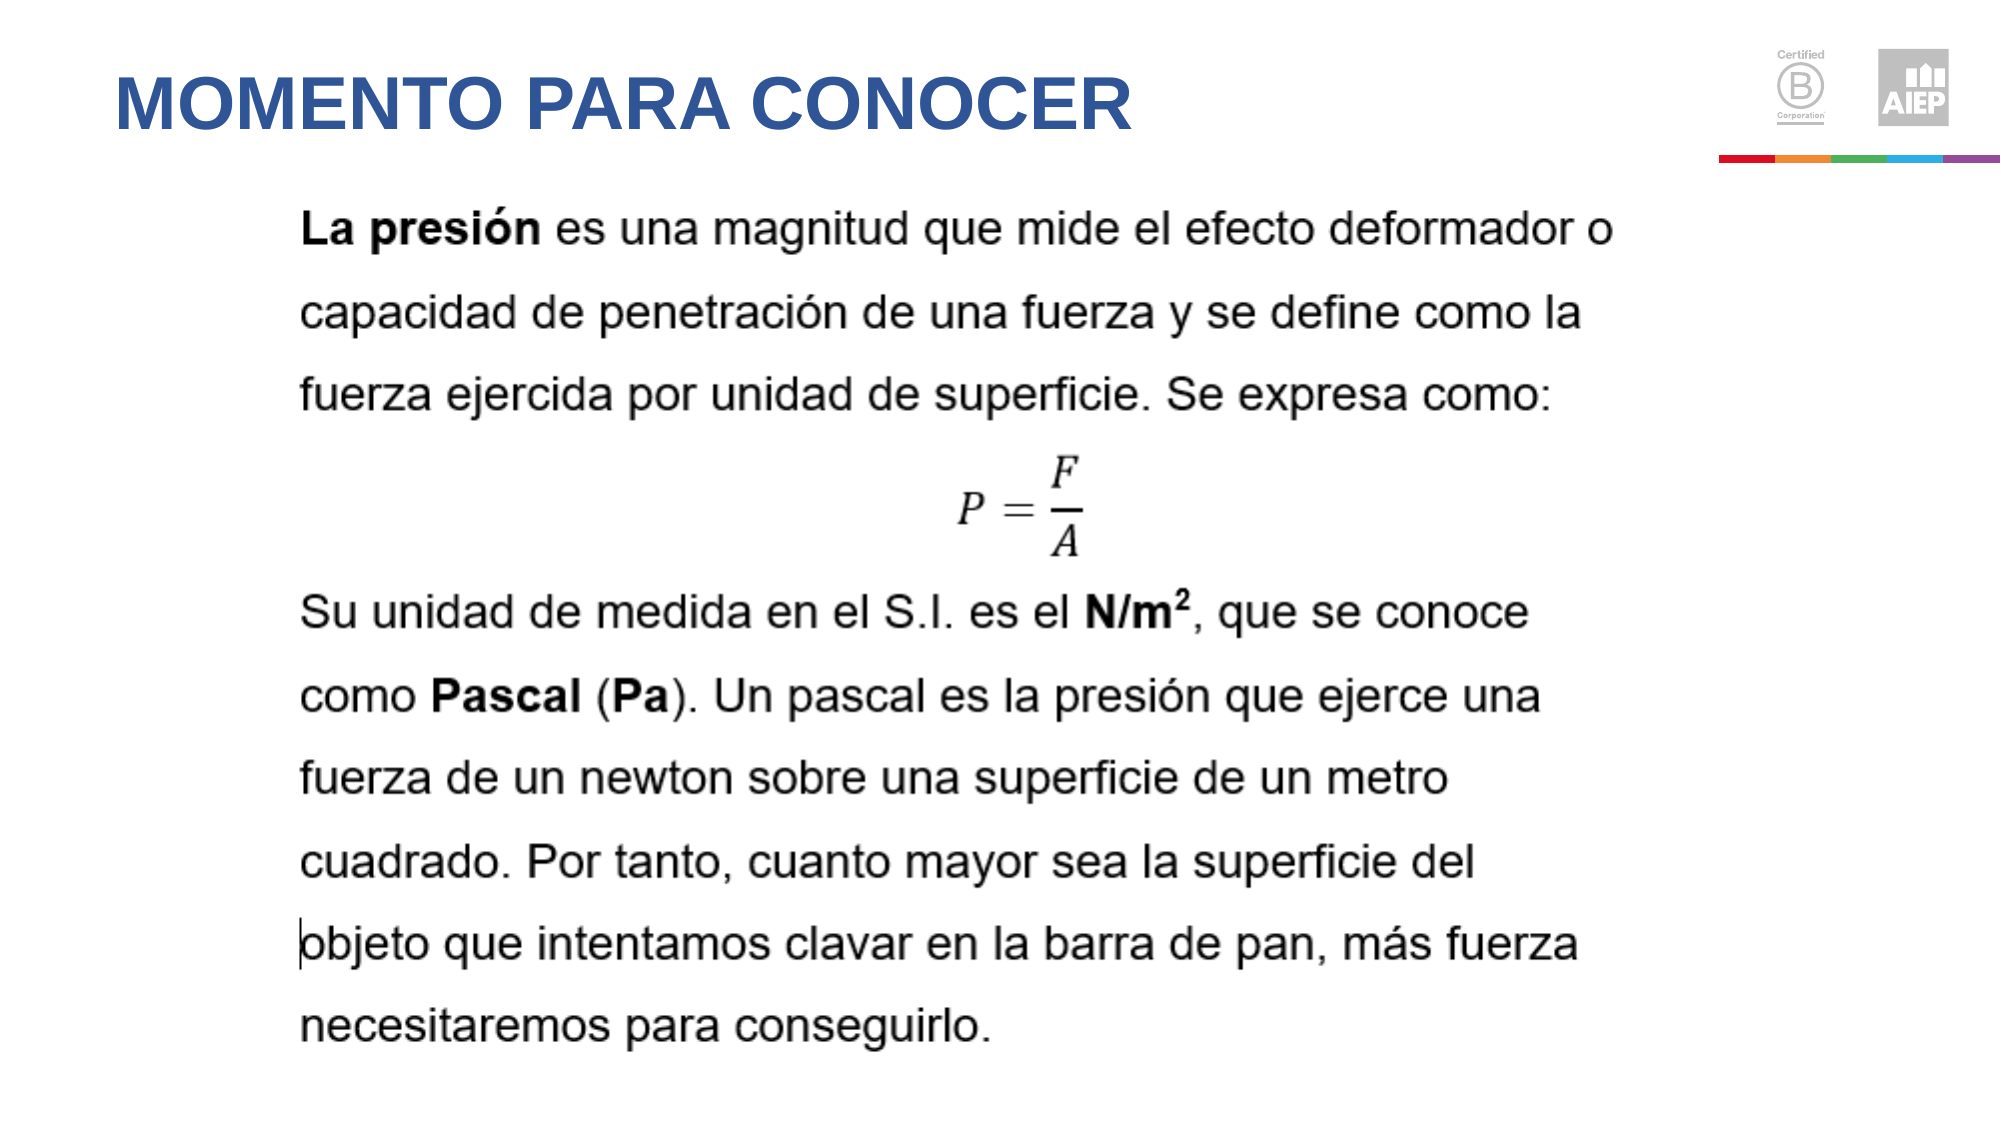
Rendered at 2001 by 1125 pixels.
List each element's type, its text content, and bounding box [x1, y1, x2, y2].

picture [290, 195, 1625, 1059]
title Momento para conocer [99, 48, 1719, 163]
